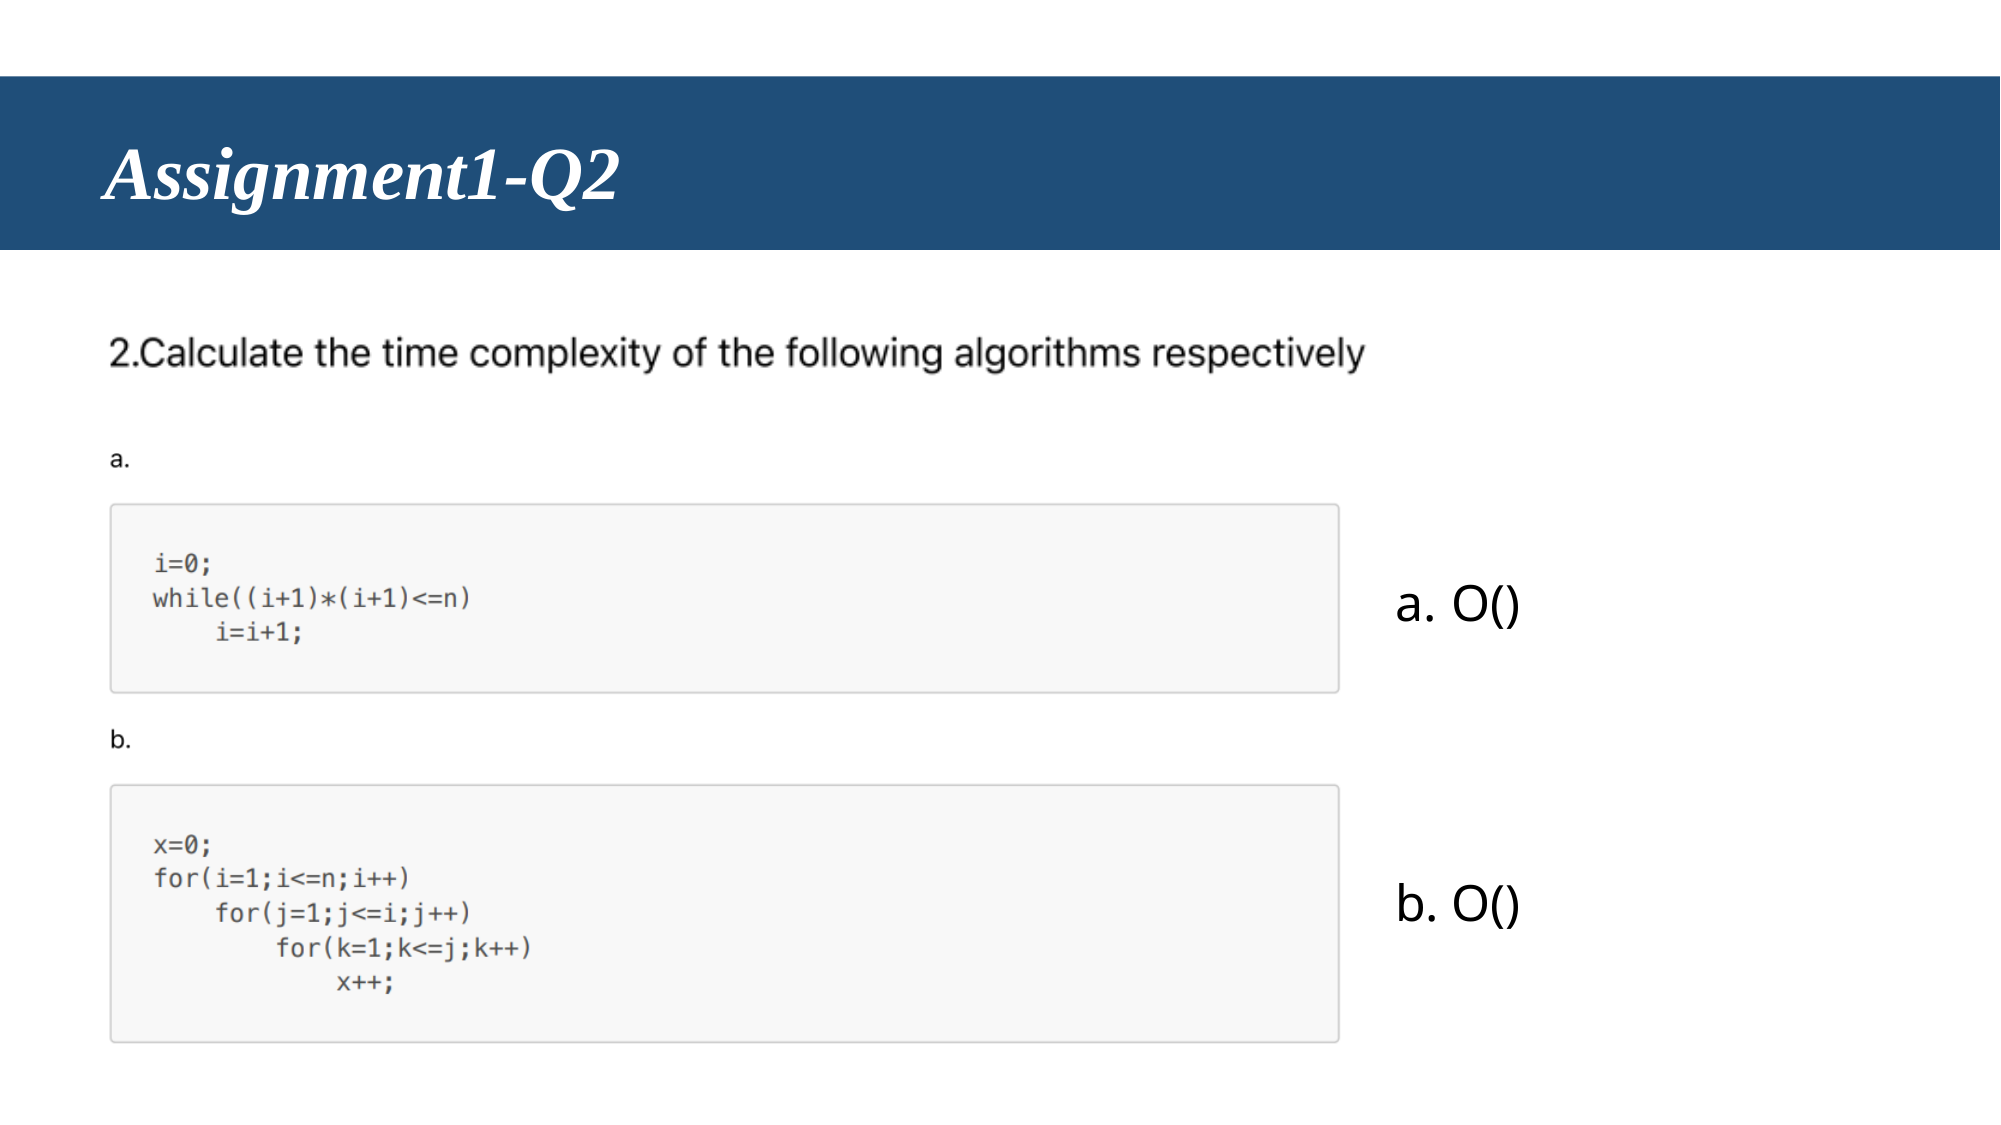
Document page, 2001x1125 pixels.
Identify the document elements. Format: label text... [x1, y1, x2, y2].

picture [89, 446, 1381, 1059]
title Assignment1-Q2 [89, 66, 2000, 285]
text_box [137, 299, 1863, 1014]
picture [72, 315, 1398, 400]
text_box [0, 75, 89, 251]
